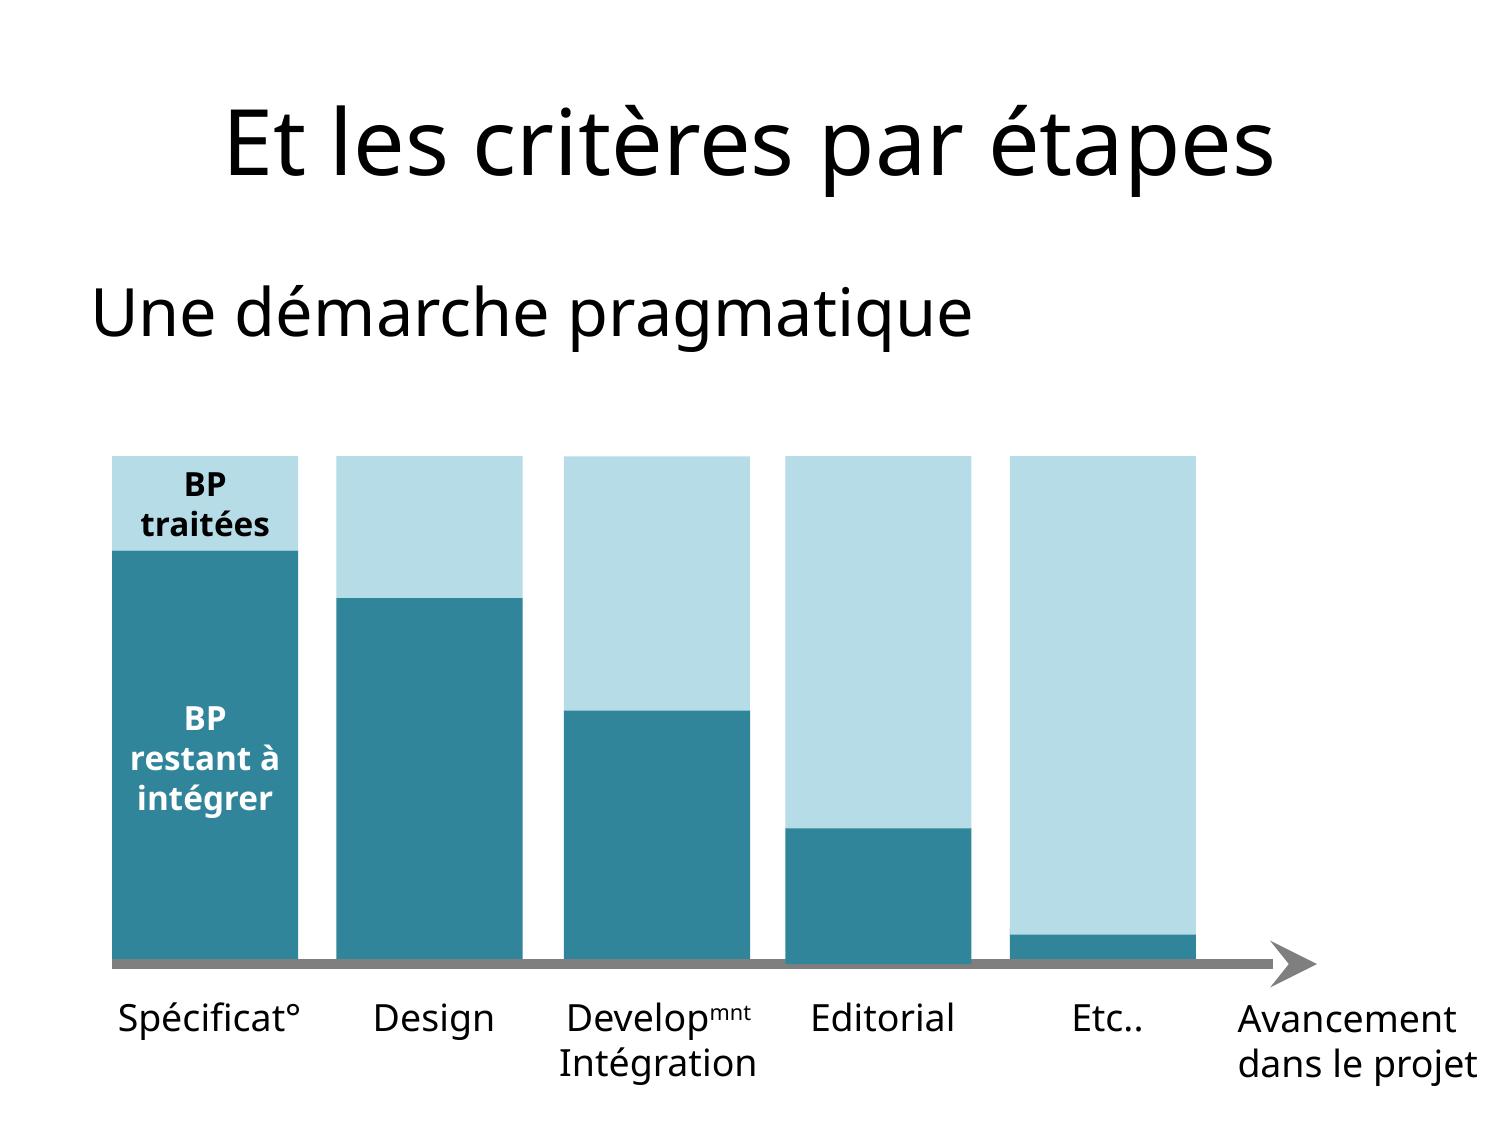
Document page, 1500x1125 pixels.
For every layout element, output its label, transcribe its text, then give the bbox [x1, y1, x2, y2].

text_box [1009, 456, 1196, 935]
text_box Design [330, 987, 538, 1046]
text_box Spécificat° [106, 987, 313, 1046]
text_box [785, 456, 972, 829]
text_box [563, 456, 750, 711]
text_box BP restant à intégrer [112, 550, 299, 959]
text_box Editorial [779, 987, 987, 1046]
text_box [785, 829, 972, 963]
text_box BP traitées [112, 456, 299, 550]
text_box [1009, 935, 1196, 959]
text_box Developmnt Intégration [555, 987, 762, 1091]
text_box [563, 710, 751, 959]
title Et les critères par étapes [75, 45, 1425, 233]
text_box Avancement dans le projet [1222, 987, 1500, 1094]
list Une démarche pragmatique [75, 262, 1425, 362]
text_box [336, 598, 523, 959]
text_box Etc.. [1004, 987, 1211, 1046]
text_box [336, 456, 523, 598]
